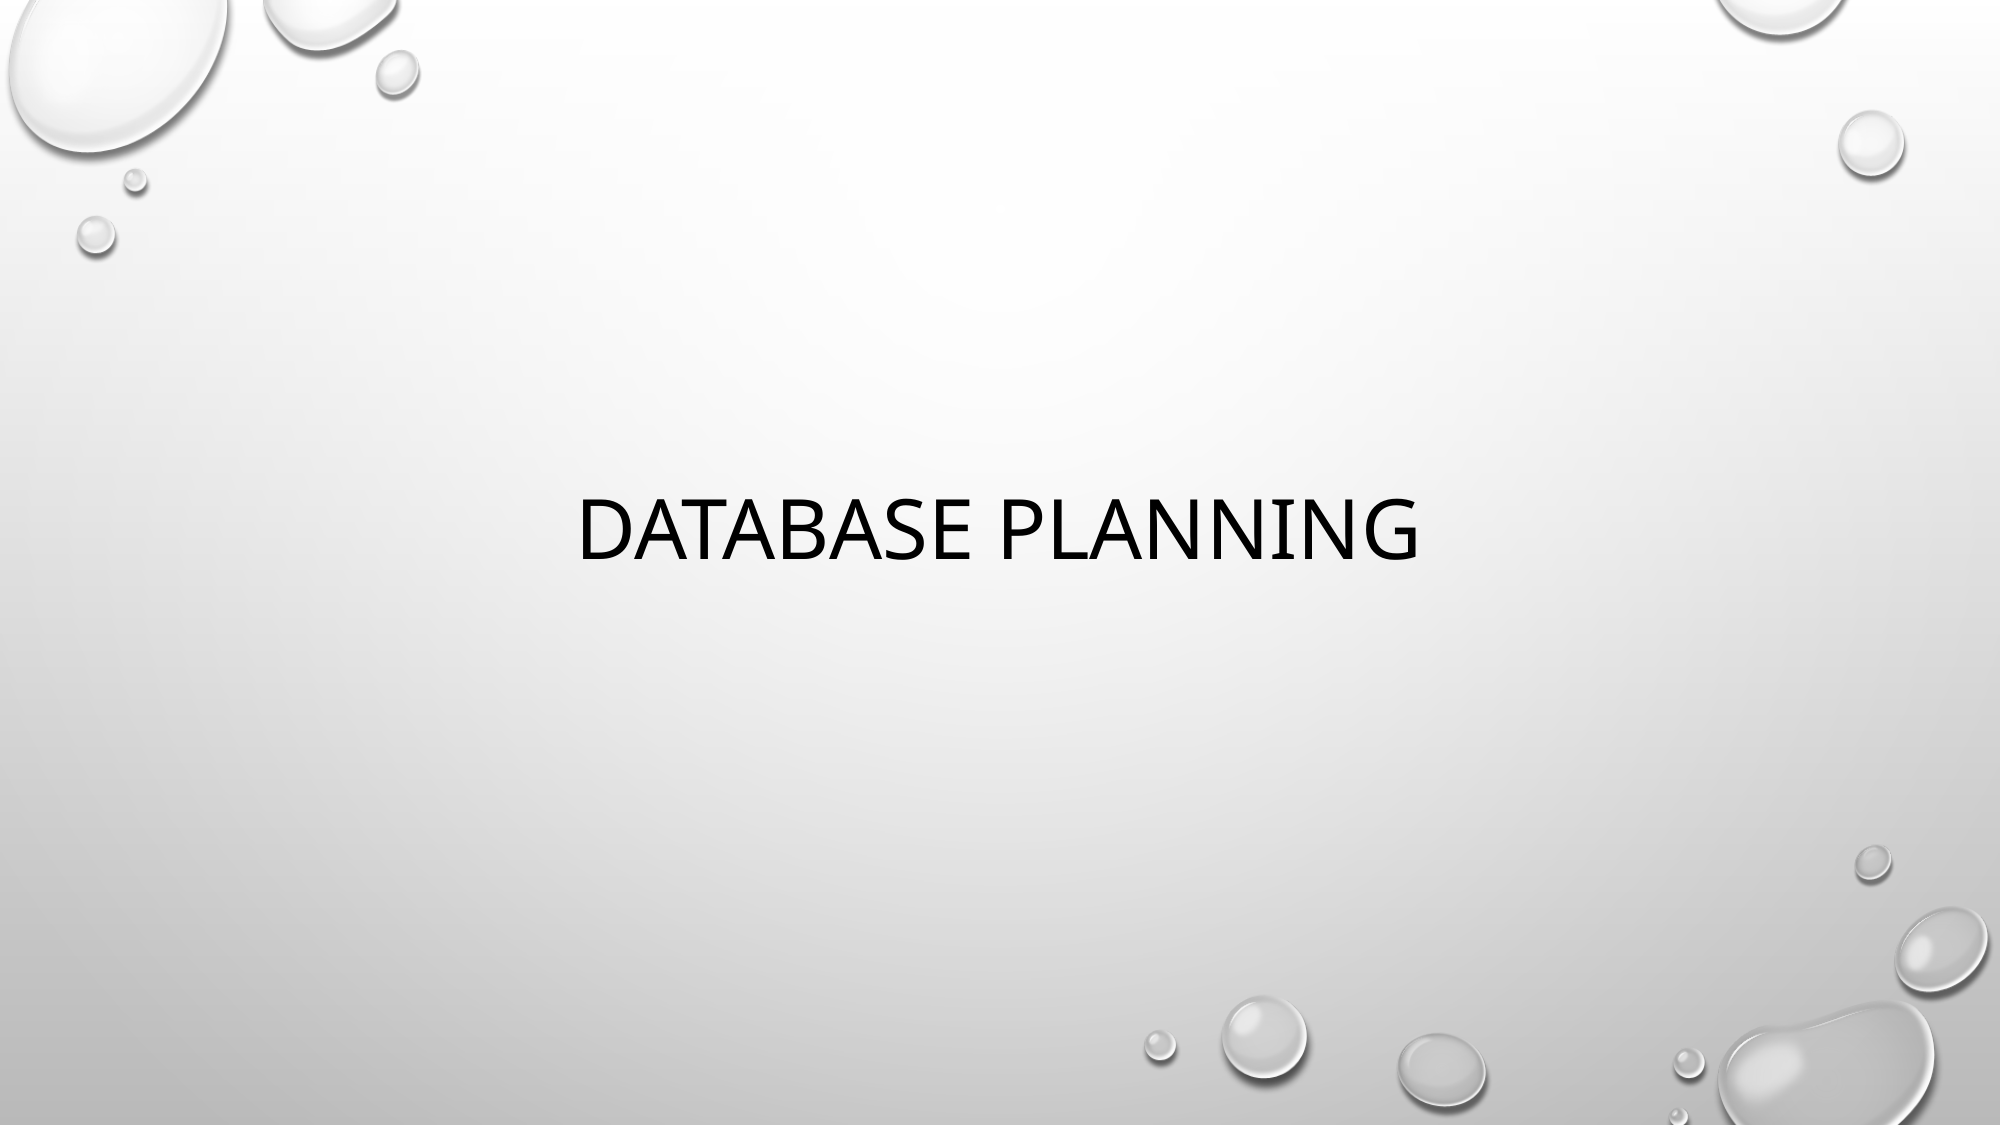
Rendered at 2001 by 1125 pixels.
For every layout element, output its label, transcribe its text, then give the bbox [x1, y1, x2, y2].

title Database planning [149, 135, 1848, 585]
picture [0, 0, 2000, 1125]
